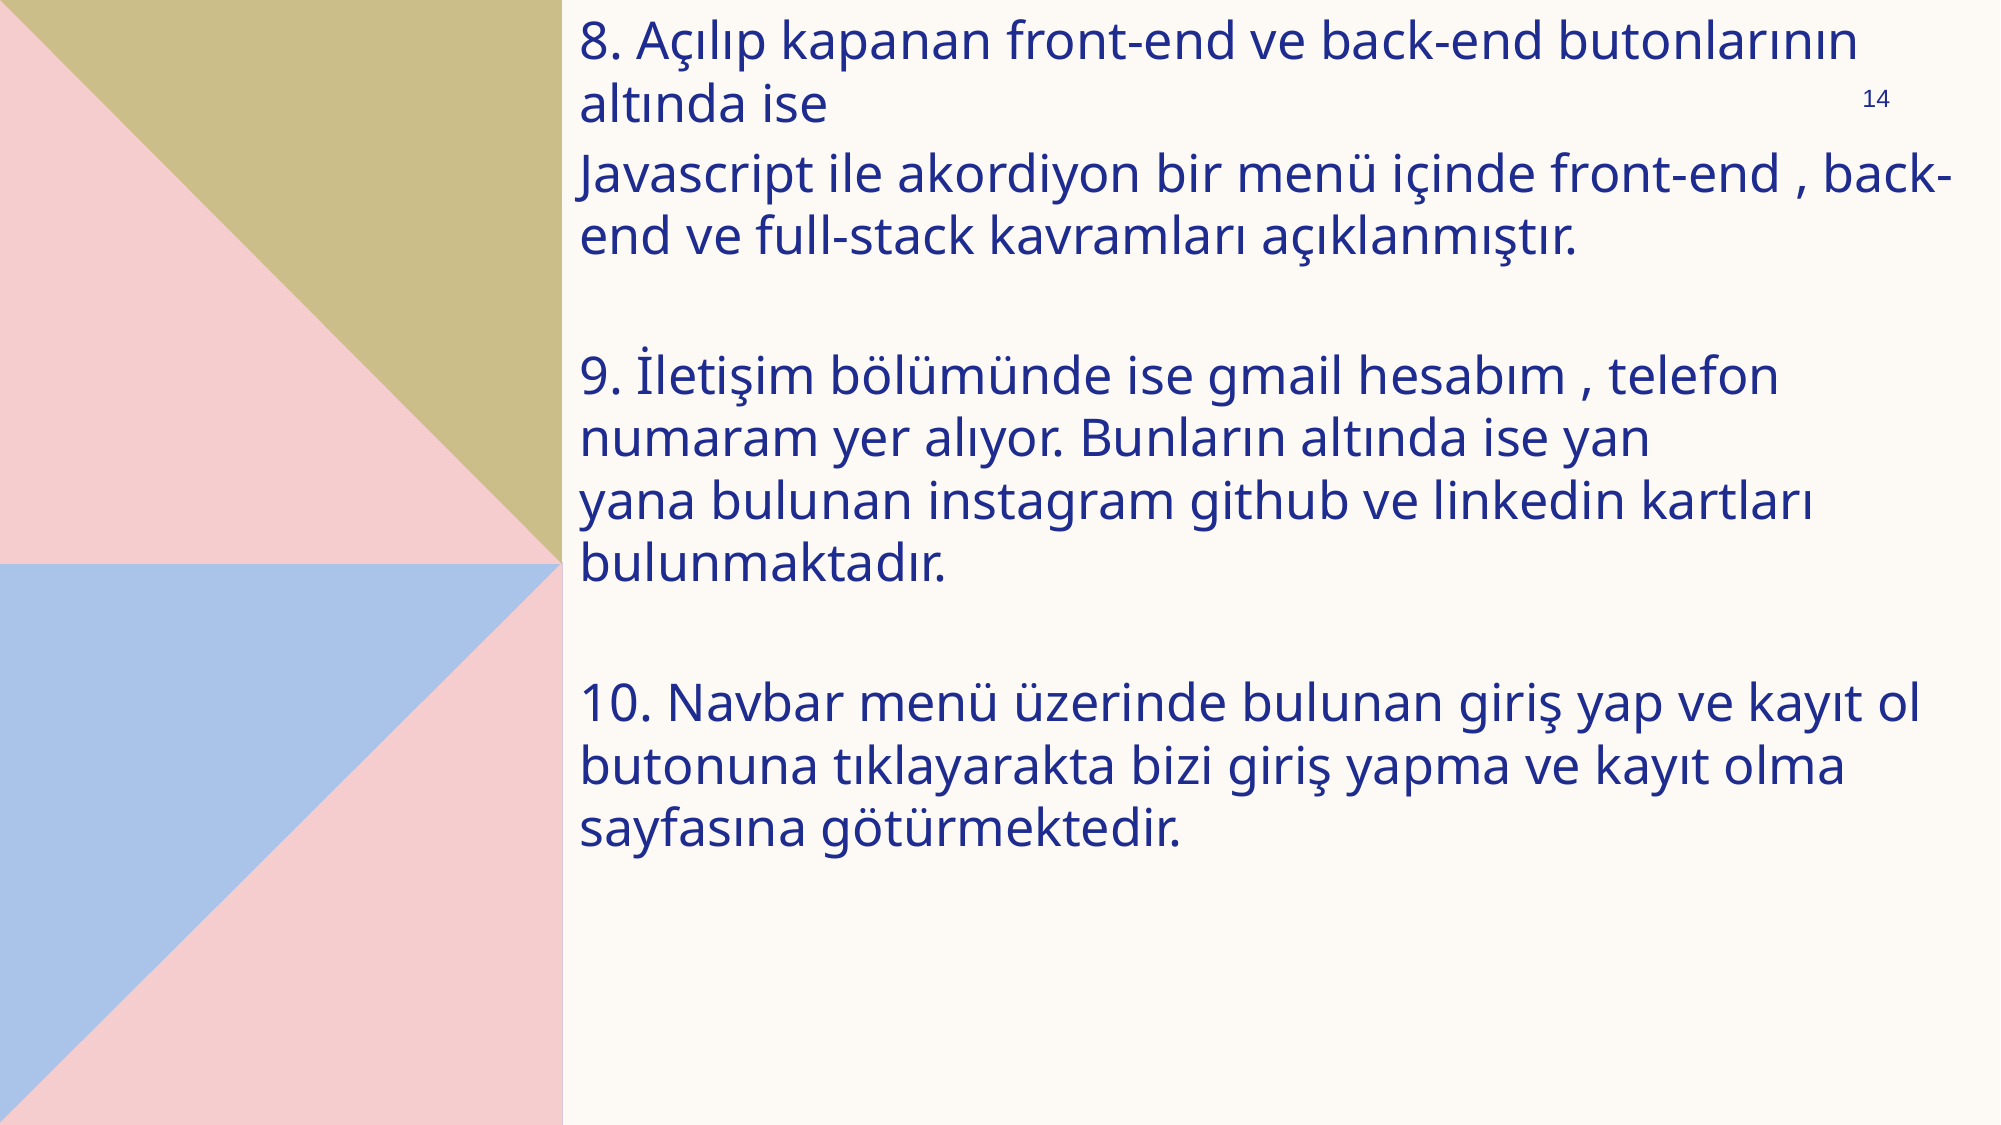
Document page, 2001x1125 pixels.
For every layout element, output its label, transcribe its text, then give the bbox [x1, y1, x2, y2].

list 8. Açılıp kapanan front-end ve back-end butonlarının altında ise Javascript ile akordiyon bir menü içinde front-end , back-end ve full-stack kavramları açıklanmıştır. 9. İletişim bölümünde ise gmail hesabım , telefon numaram yer alıyor. Bunların altında ise yan yana bulunan instagram github ve linkedin kartları bulunmaktadır. 10. Navbar menü üzerinde bulunan giriş yap ve kayıt ol butonuna tıklayarakta bizi giriş yapma ve kayıt olma sayfasına götürmektedir. [564, 0, 1994, 1125]
slide_number 14 [1795, 75, 1958, 120]
